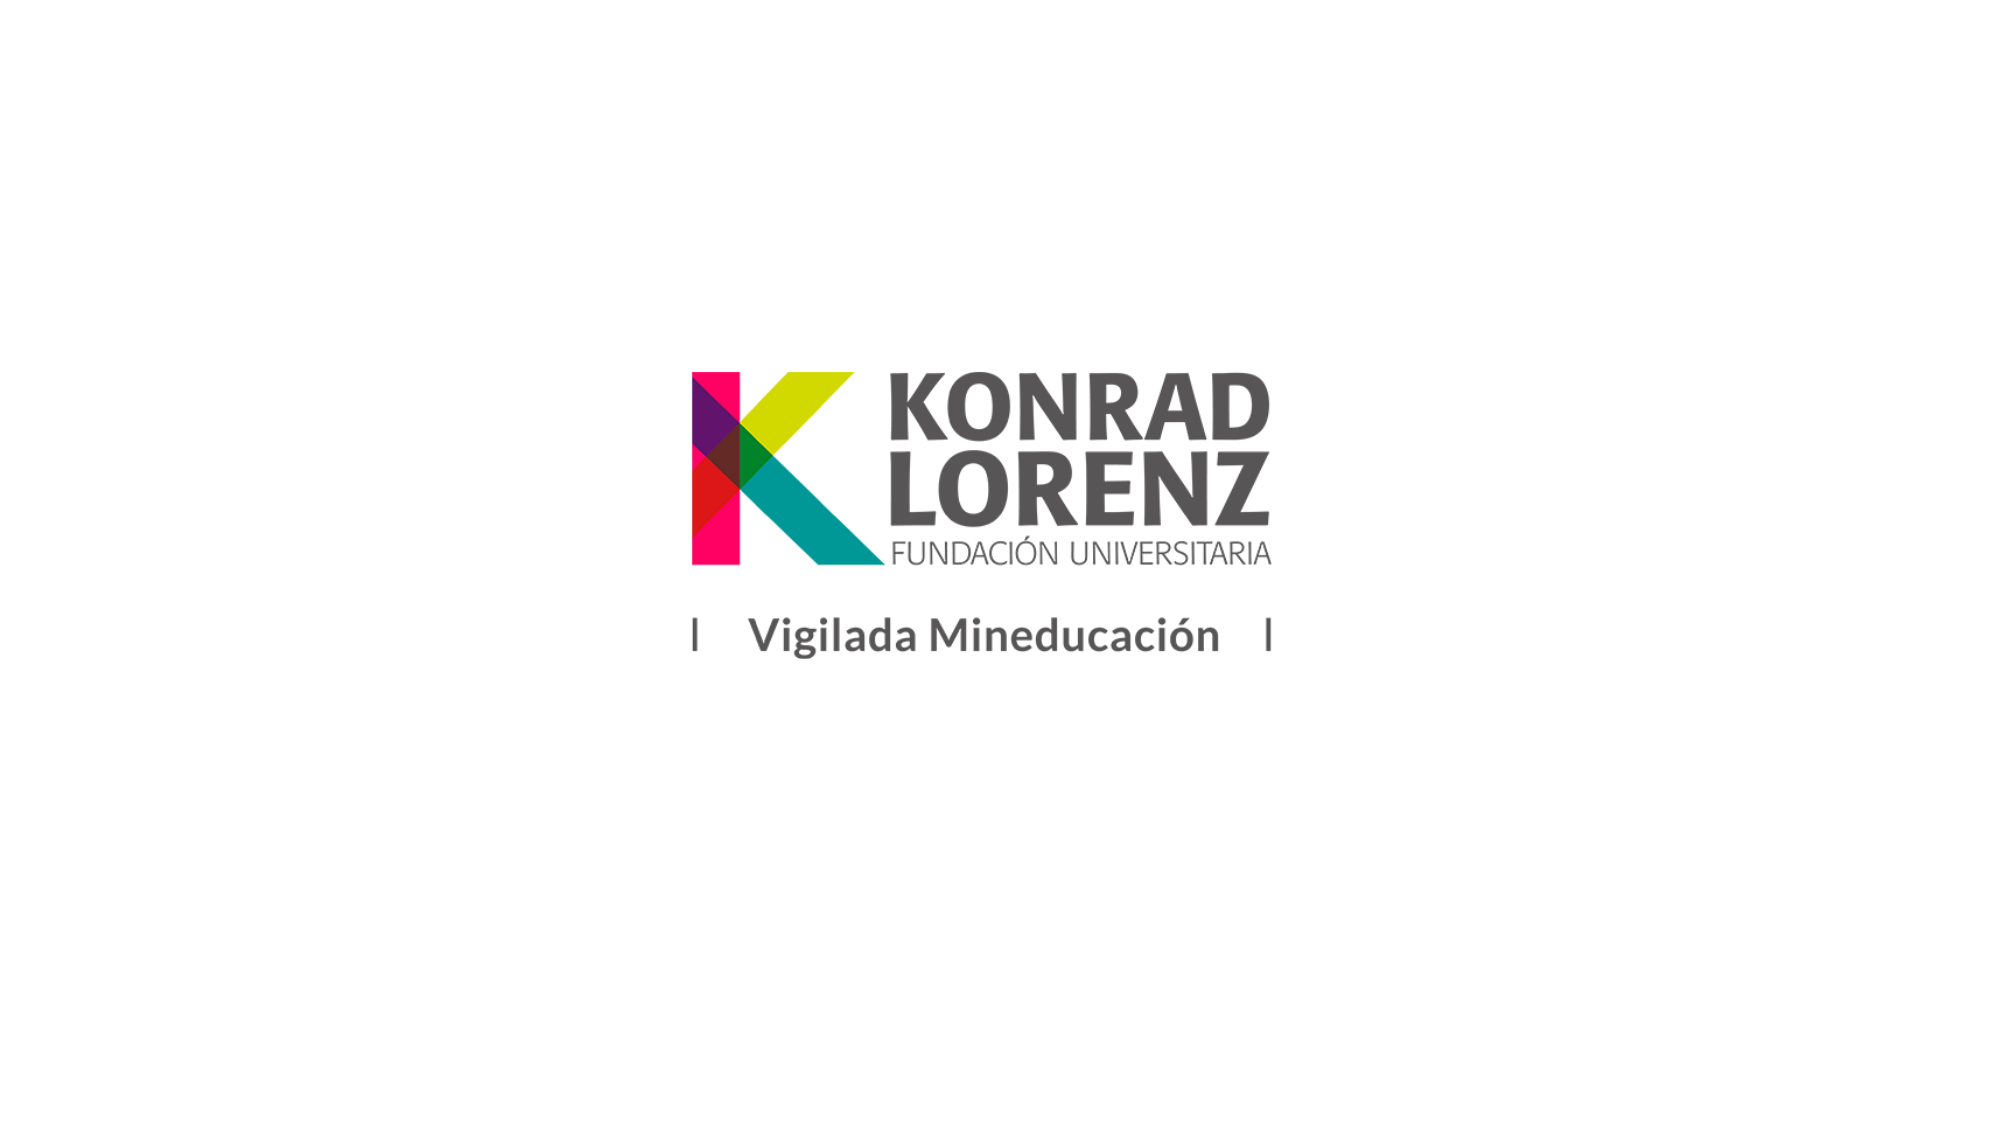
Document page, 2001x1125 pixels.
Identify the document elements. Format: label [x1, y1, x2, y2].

picture [637, 310, 1337, 678]
